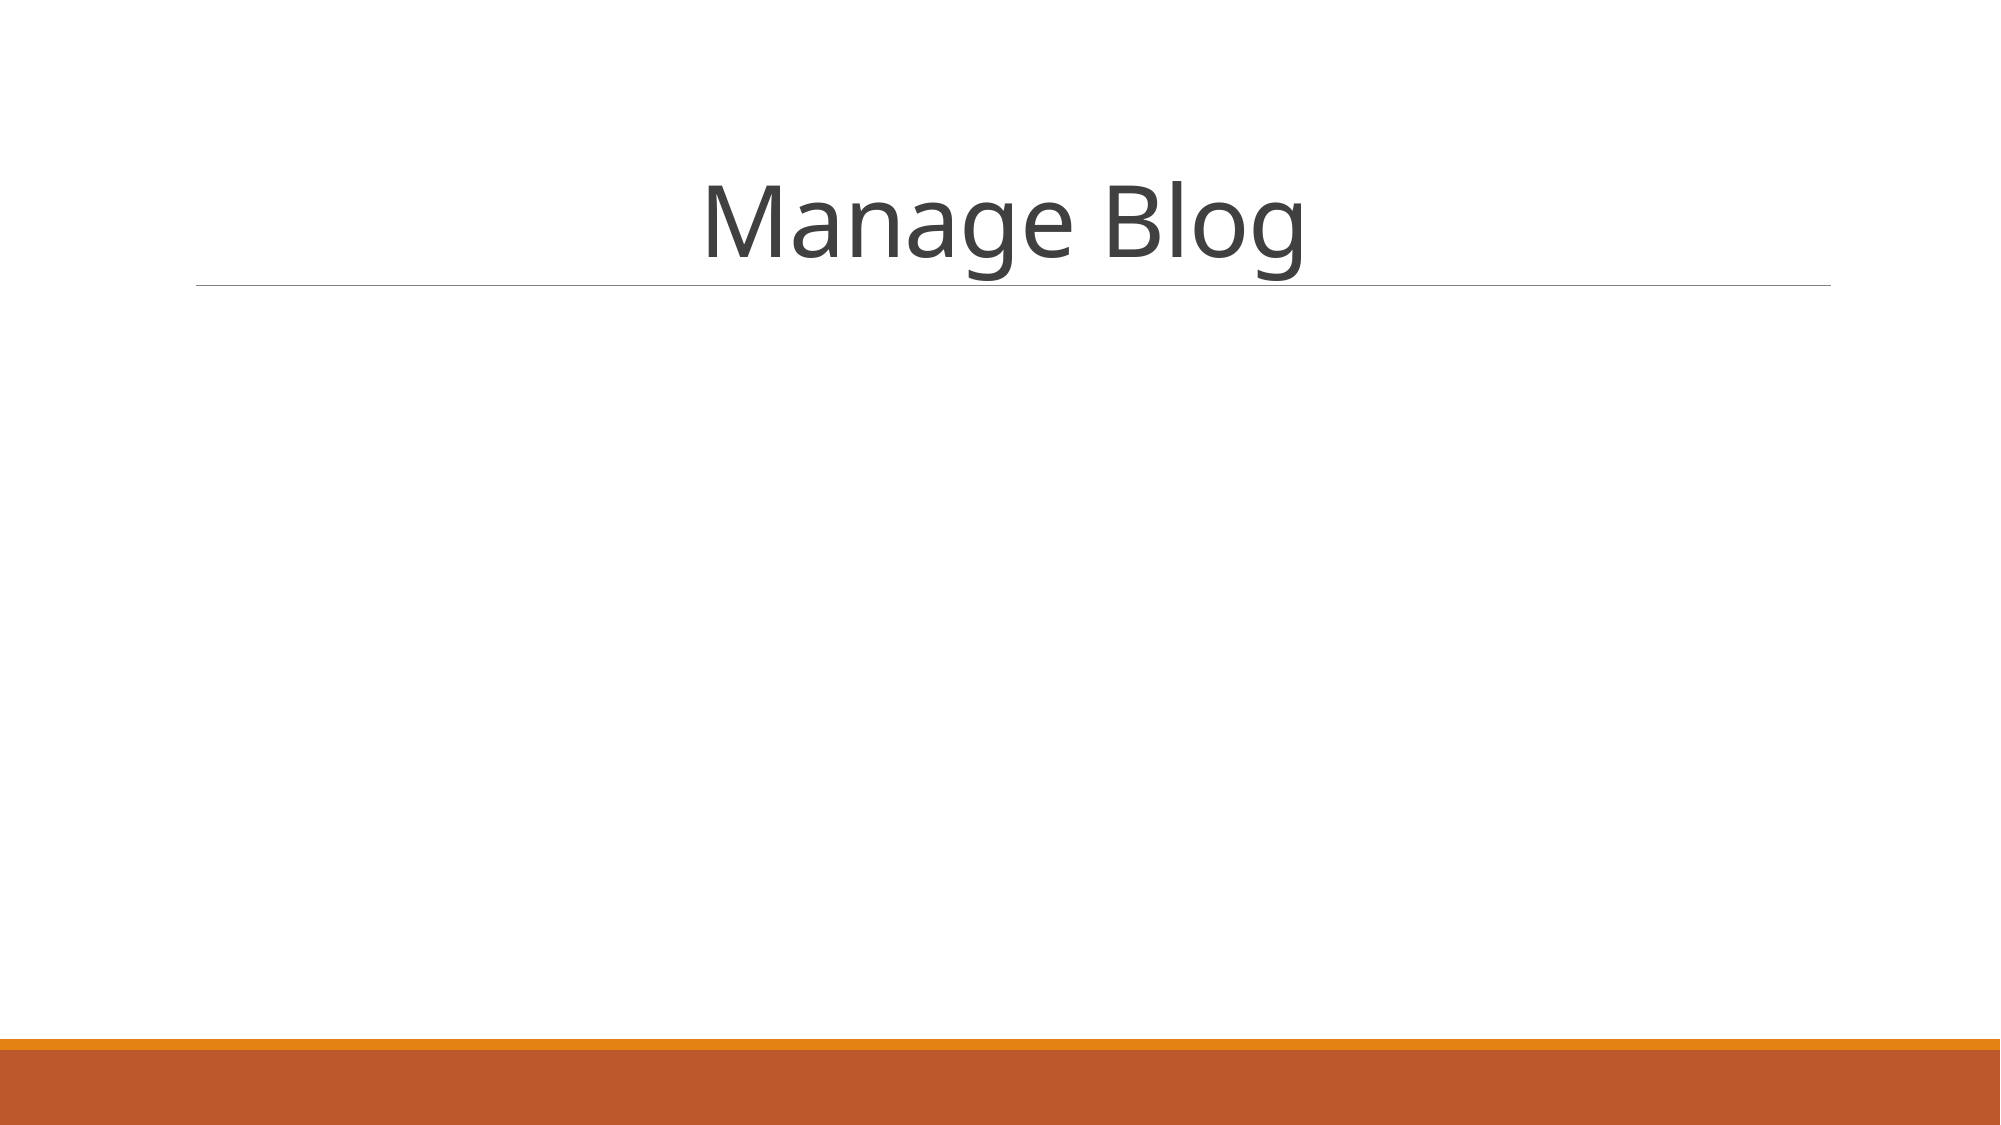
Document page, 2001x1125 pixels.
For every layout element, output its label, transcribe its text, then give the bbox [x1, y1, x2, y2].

title Manage Blog [180, 47, 1830, 285]
